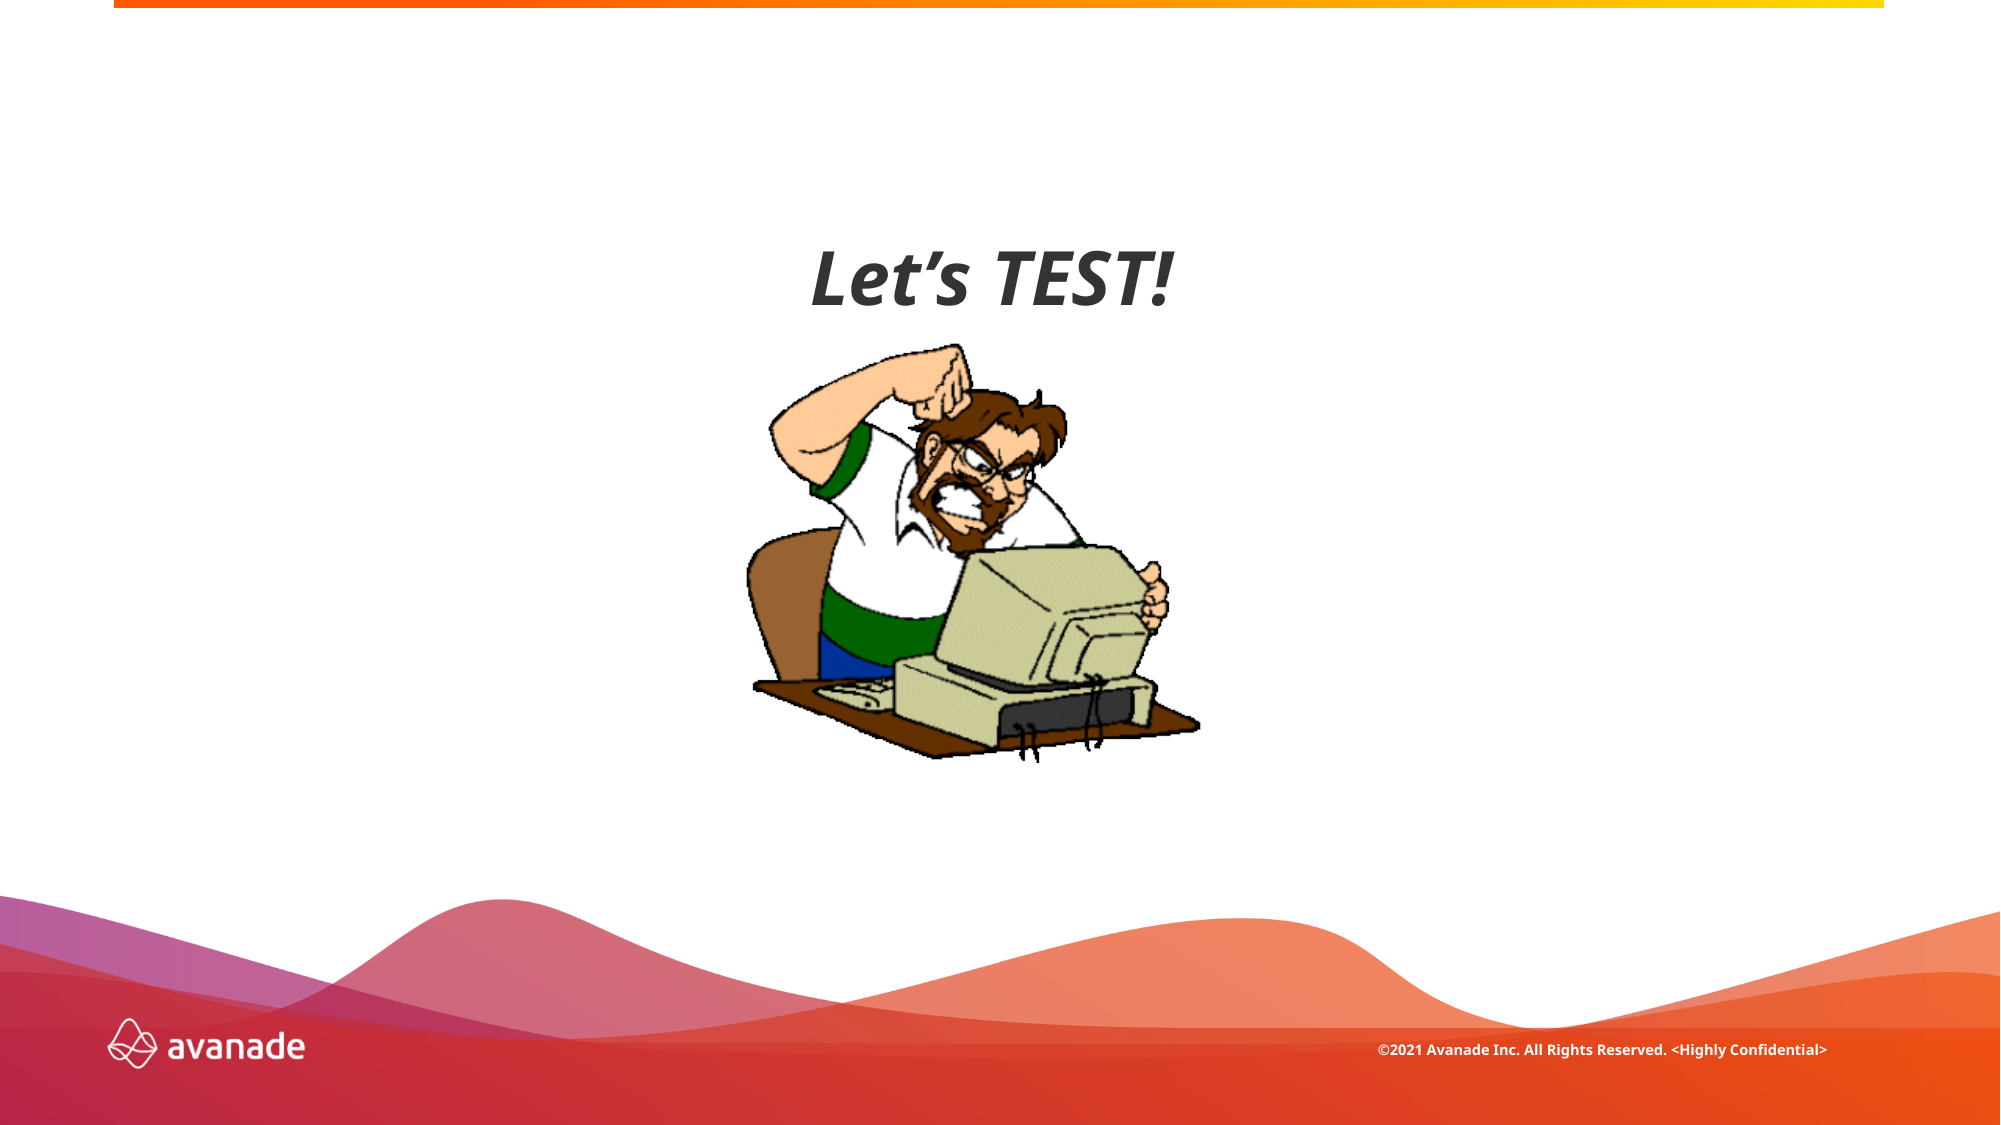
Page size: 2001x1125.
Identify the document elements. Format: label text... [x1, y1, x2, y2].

title Let’s TEST! [795, 233, 1204, 339]
picture [742, 339, 1204, 763]
picture [0, 879, 2000, 1125]
